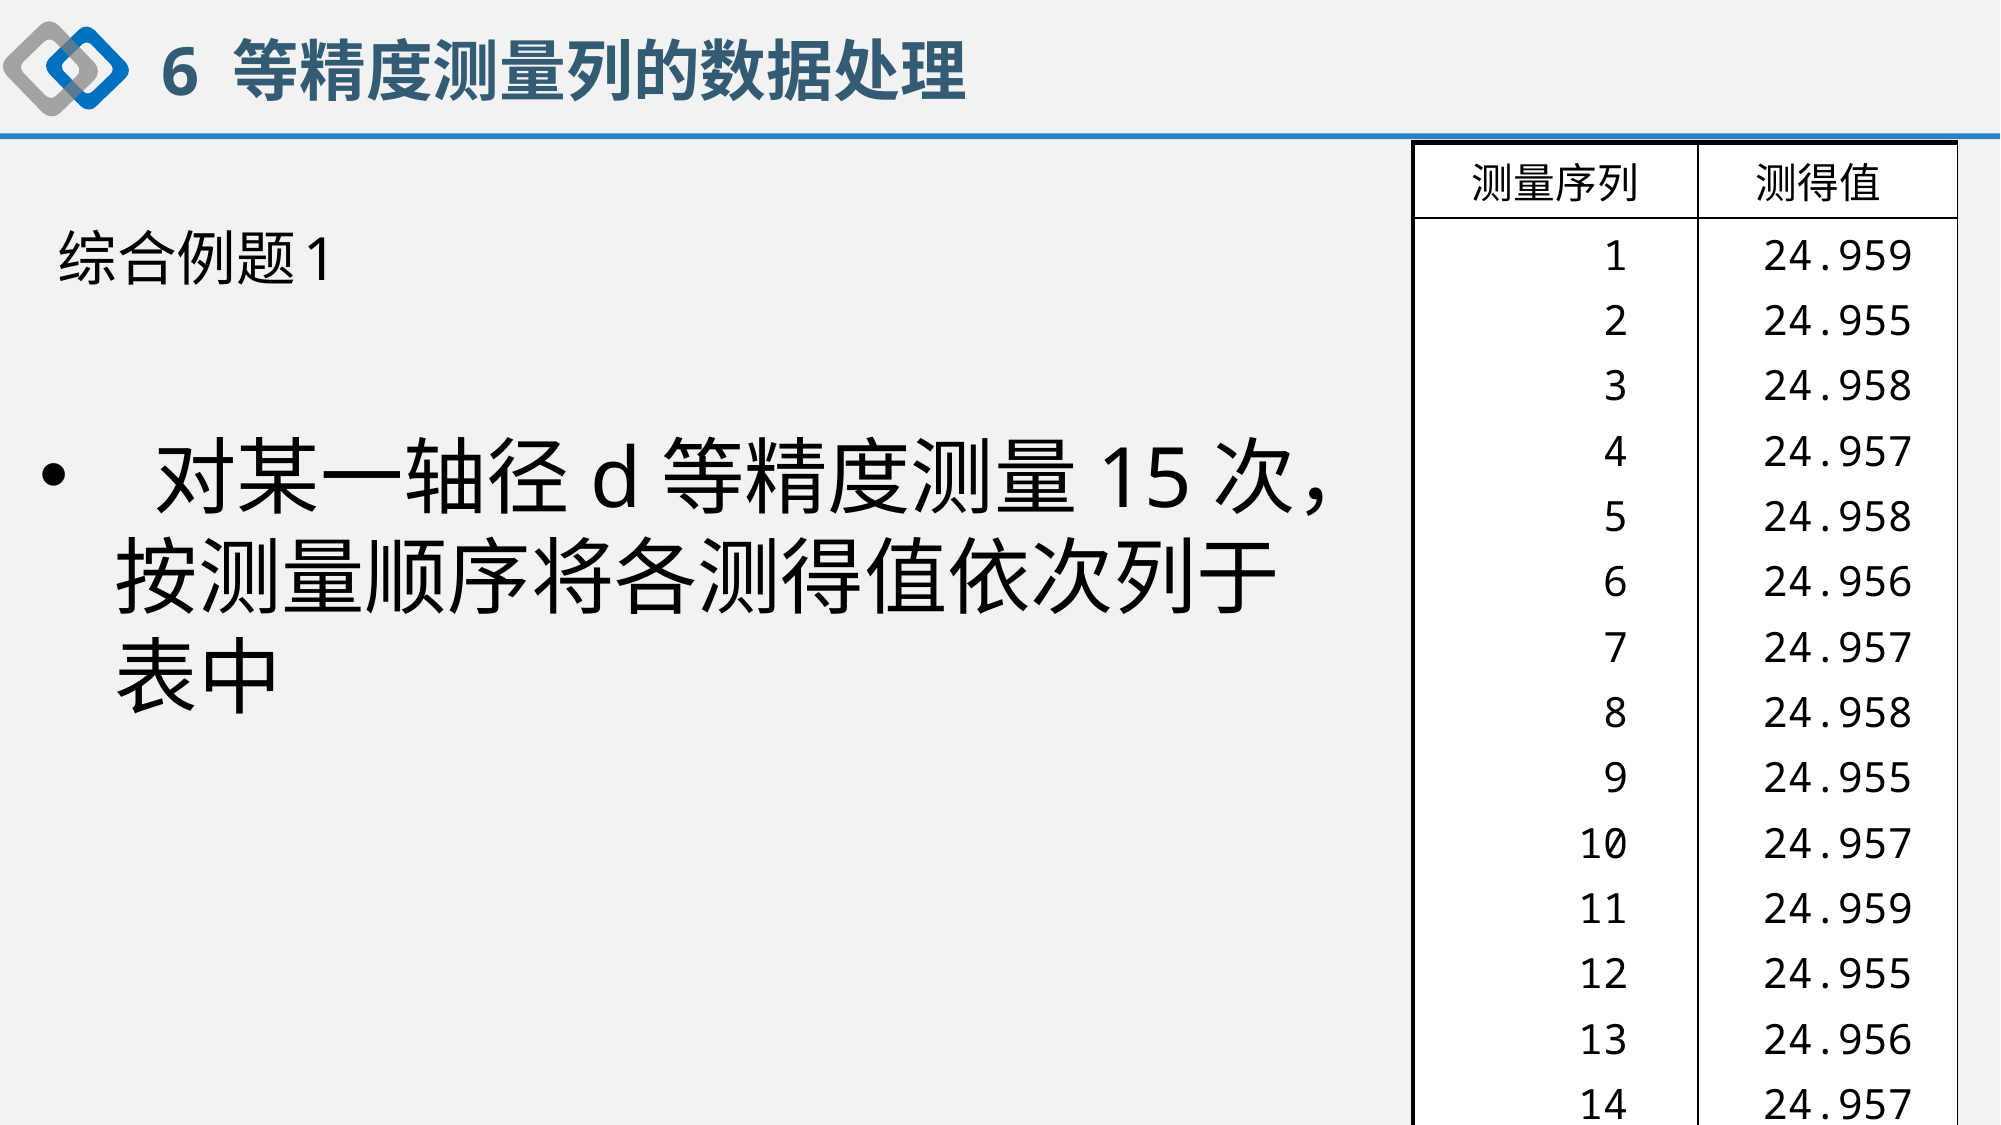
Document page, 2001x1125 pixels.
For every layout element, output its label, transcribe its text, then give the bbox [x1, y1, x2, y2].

text_box 6 等精度测量列的数据处理 [146, 0, 1495, 144]
table_header 测得值 [1699, 145, 1957, 217]
table_header 测量序列 [1415, 145, 1697, 217]
table_cell 1 2 3 4 5 6 7 8 9 10 11 12 13 14 15 [1415, 219, 1697, 1125]
list 对某一轴径d等精度测量15次，按测量顺序将各测得值依次列于表中 [24, 299, 1378, 1043]
title 综合例题1 [42, 149, 1243, 299]
table_cell 24.959 24.955 24.958 24.957 24.958 24.956 24.957 24.958 24.955 24.957 24.959 24.955 24.956 24.957 24.958 [1699, 219, 1957, 1125]
